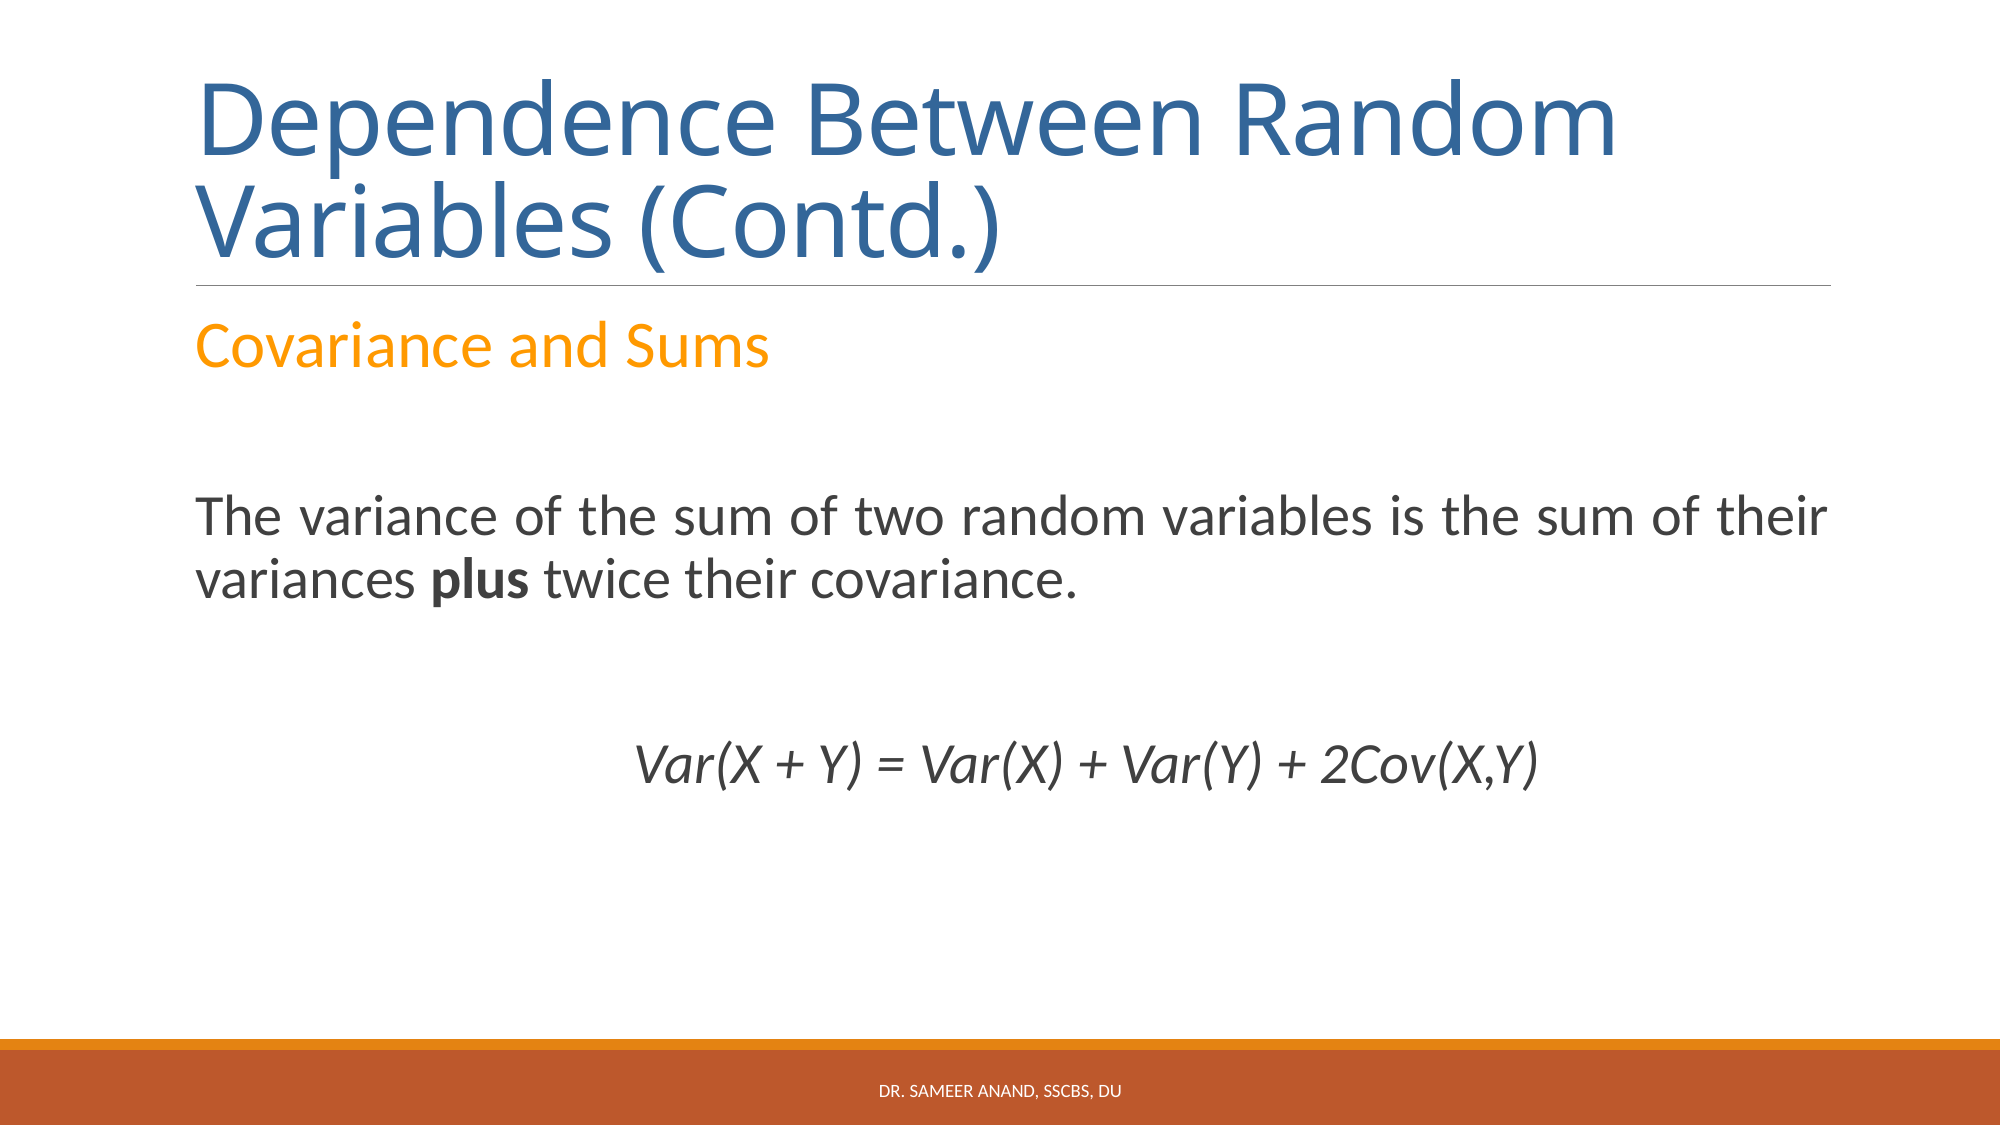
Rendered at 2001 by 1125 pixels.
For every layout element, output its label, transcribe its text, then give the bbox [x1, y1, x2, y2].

list Covariance and Sums The variance of the sum of two random variables is the sum of their variances plus twice their covariance. Var(X + Y) = Var(X) + Var(Y) + 2Cov(X,Y) [180, 302, 1830, 963]
title Dependence Between Random Variables (Contd.) [180, 47, 1830, 285]
footer Dr. Sameer Anand, SSCBS, DU [604, 1059, 1396, 1120]
